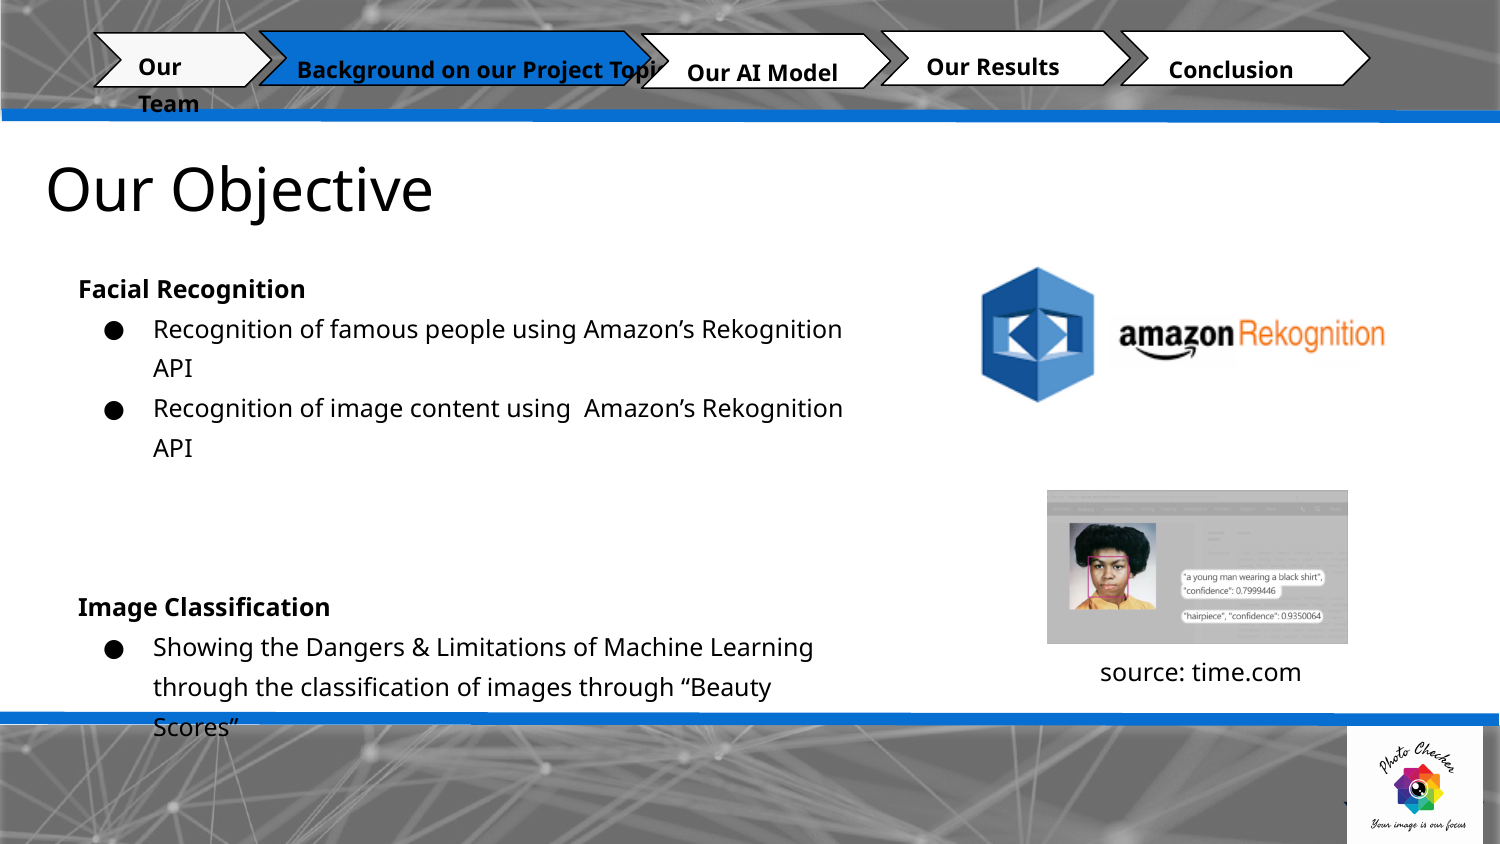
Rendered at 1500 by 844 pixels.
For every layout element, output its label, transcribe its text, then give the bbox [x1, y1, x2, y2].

picture [1047, 490, 1348, 645]
text_box Facial Recognition Recognition of famous people using Amazon’s Rekognition API Recognition of image content using Amazon’s Rekognition API Image Classification Showing the Dangers & Limitations of Machine Learning through the classification of images through “Beauty Scores” [63, 248, 871, 491]
picture [947, 203, 1415, 467]
picture [1, 0, 1500, 110]
text_box Our Objective [30, 136, 1220, 216]
picture [0, 720, 1500, 844]
text_box source: time.com [1085, 654, 1335, 686]
